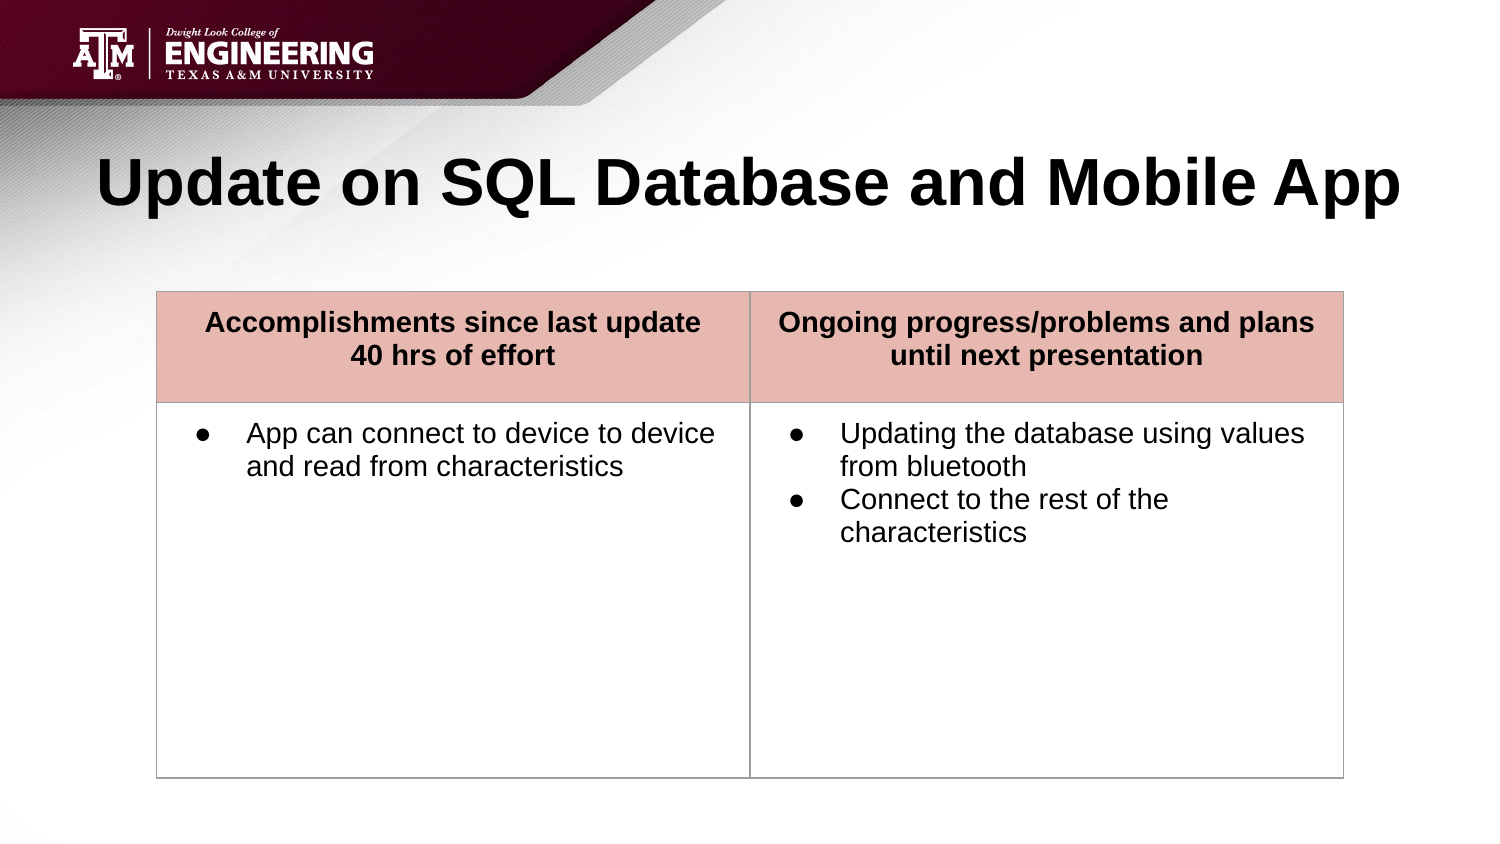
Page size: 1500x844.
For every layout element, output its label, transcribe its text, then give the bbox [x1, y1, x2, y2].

table_cell Updating the database using values from bluetooth Connect to the rest of the characteristics [751, 403, 1343, 777]
table_cell App can connect to device to device and read from characteristics [157, 403, 749, 777]
table_header Accomplishments since last update 40 hrs of effort [157, 292, 749, 402]
list [75, 227, 1417, 778]
picture [0, 0, 1500, 844]
table_header Ongoing progress/problems and plans until next presentation [751, 292, 1343, 402]
title Update on SQL Database and Mobile App [75, 129, 1425, 228]
